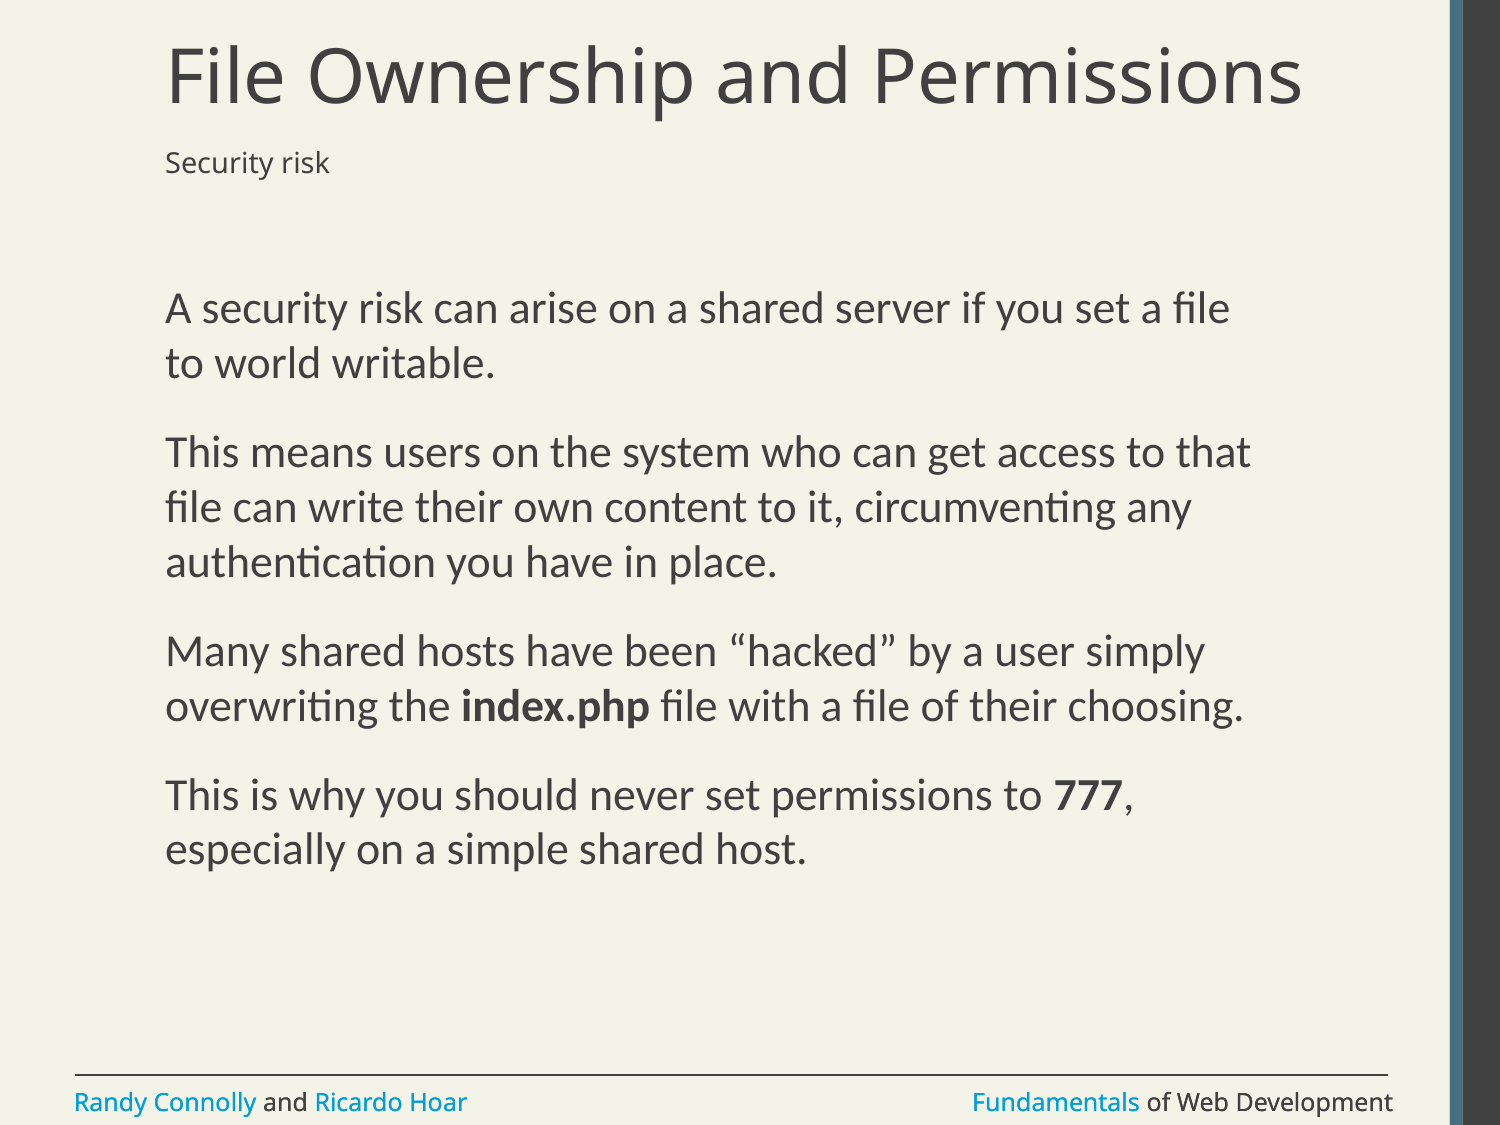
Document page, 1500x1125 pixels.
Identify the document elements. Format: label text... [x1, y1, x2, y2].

list A security risk can arise on a shared server if you set a file to world writable. This means users on the system who can get access to that file can write their own content to it, circumventing any authentication you have in place. Many shared hosts have been “hacked” by a user simply overwriting the index.php file with a file of their choosing. This is why you should never set permissions to 777, especially on a simple shared host. [150, 270, 1288, 1013]
list Security risk [150, 137, 1200, 188]
title File Ownership and Permissions [150, 20, 1425, 188]
